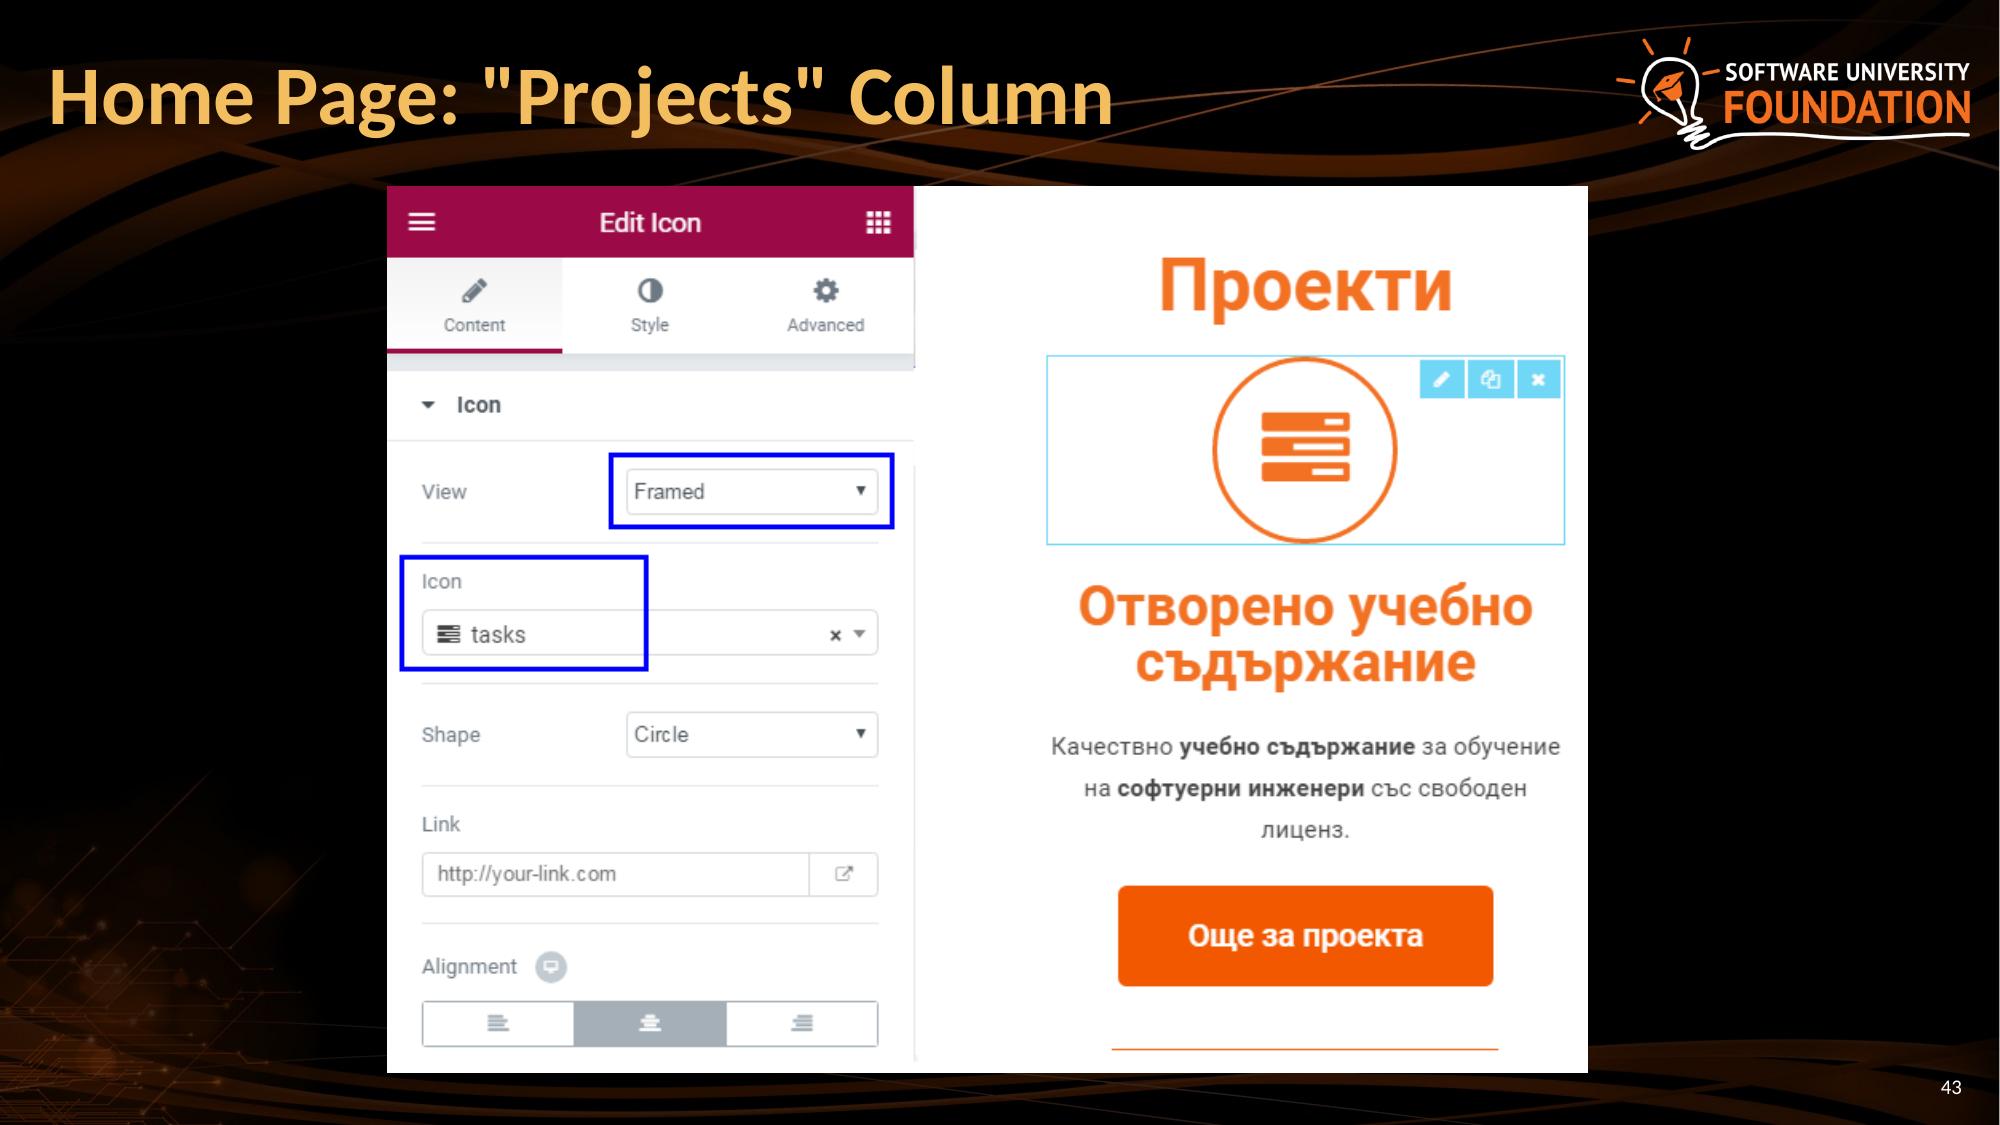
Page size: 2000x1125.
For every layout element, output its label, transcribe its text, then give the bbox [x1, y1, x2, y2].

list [387, 186, 1588, 1073]
picture [0, 0, 2000, 1125]
title Home Page: "Projects" Column [30, 6, 1602, 189]
slide_number 43 [1897, 1070, 1968, 1103]
